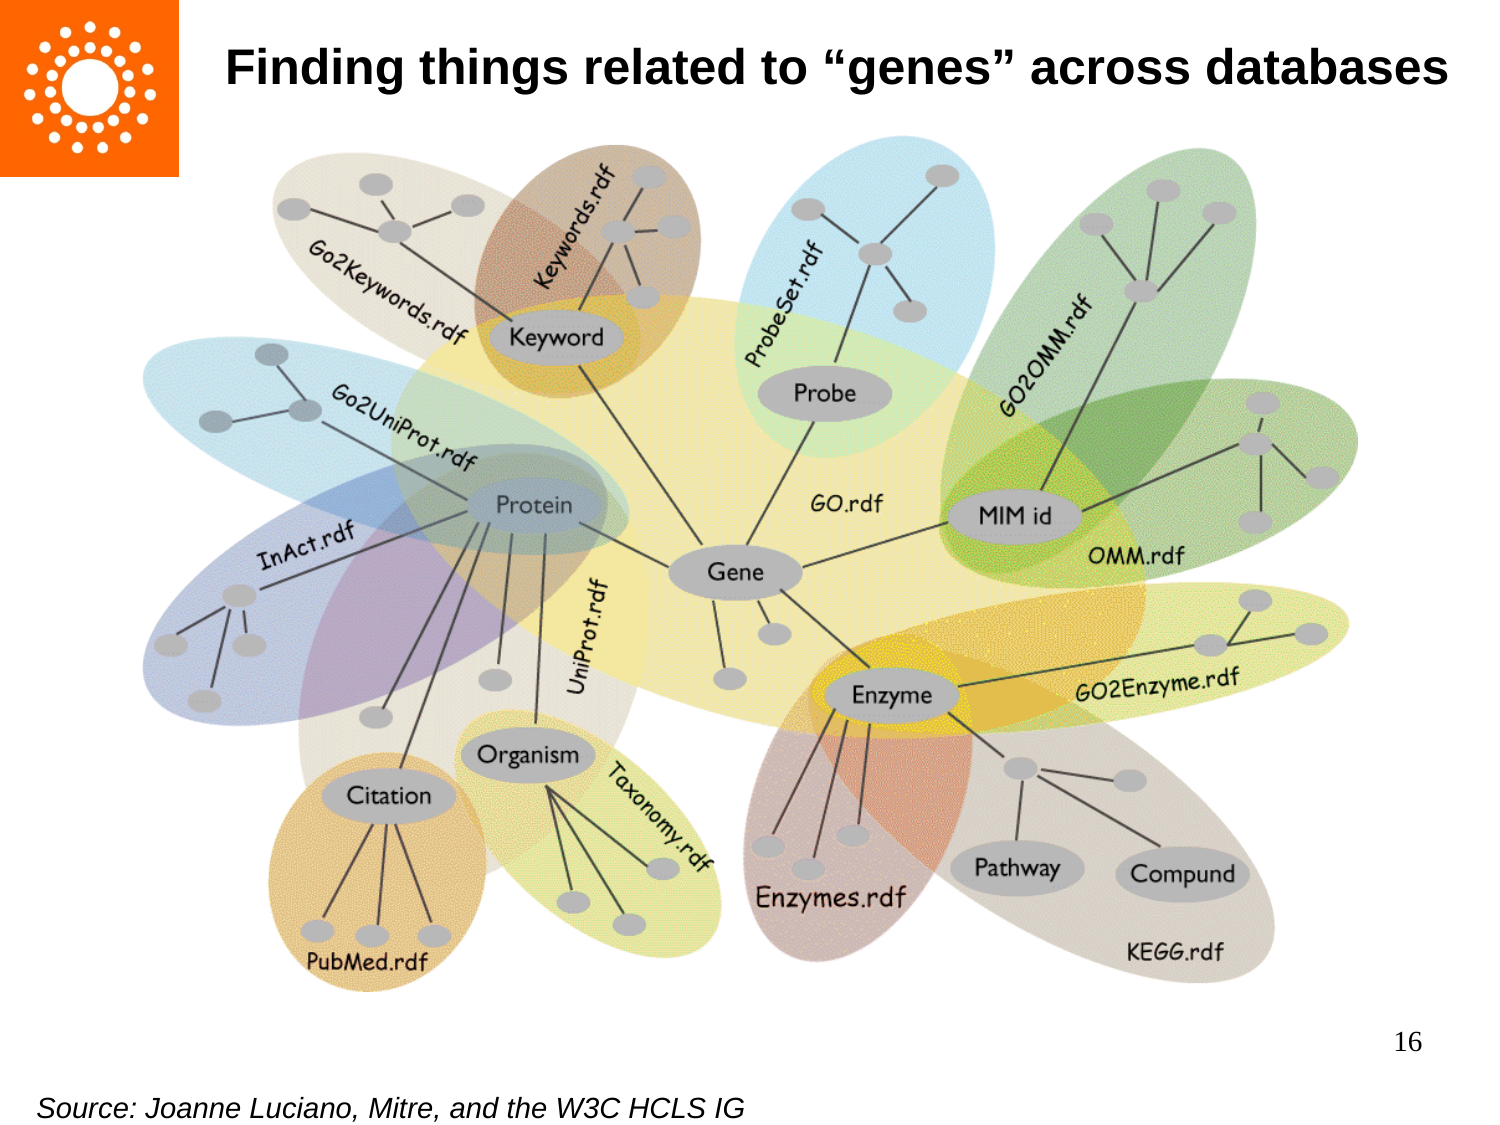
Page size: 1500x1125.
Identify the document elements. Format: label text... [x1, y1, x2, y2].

title Finding things related to “genes” across databases [224, 10, 1500, 119]
text_box Source: Joanne Luciano, Mitre, and the W3C HCLS IG [21, 1081, 738, 1125]
slide_number 16 [1075, 1024, 1424, 1101]
picture [0, 0, 1358, 992]
